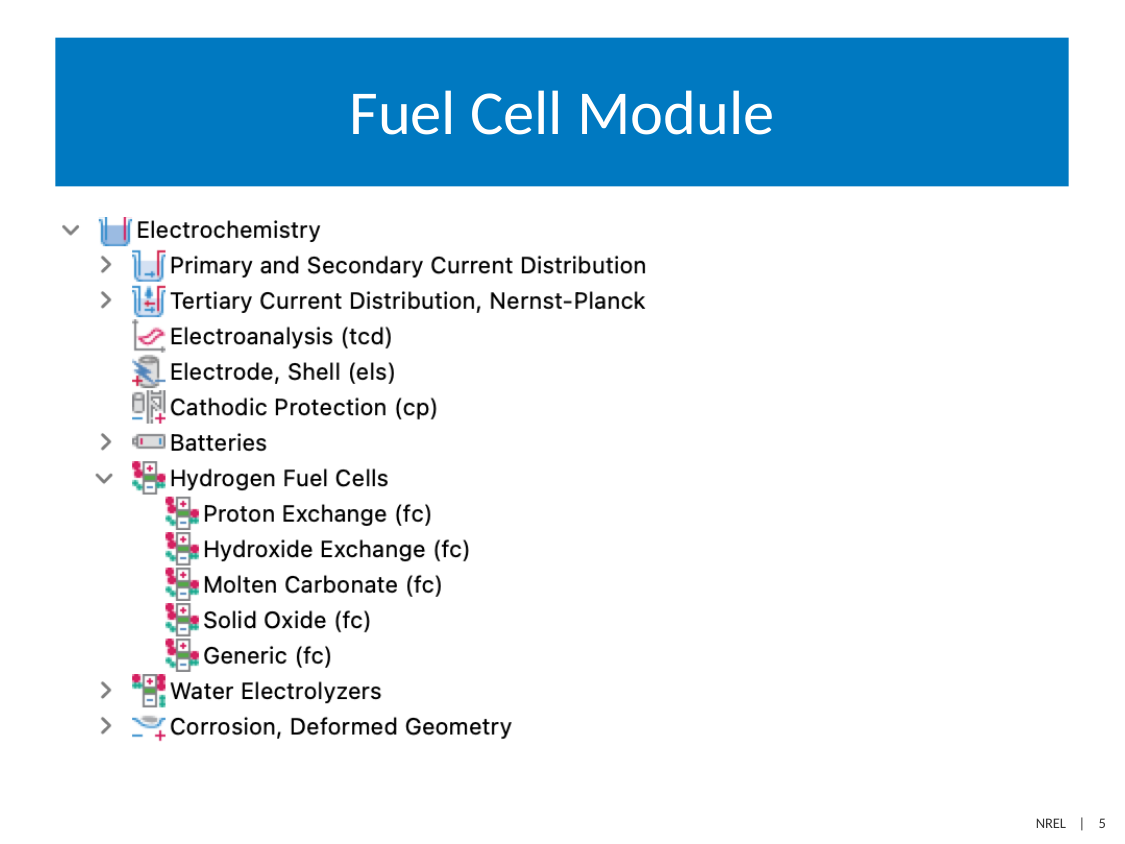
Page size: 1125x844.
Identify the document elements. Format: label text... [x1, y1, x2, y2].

title Fuel Cell Module [55, 37, 1069, 187]
picture [55, 216, 691, 745]
